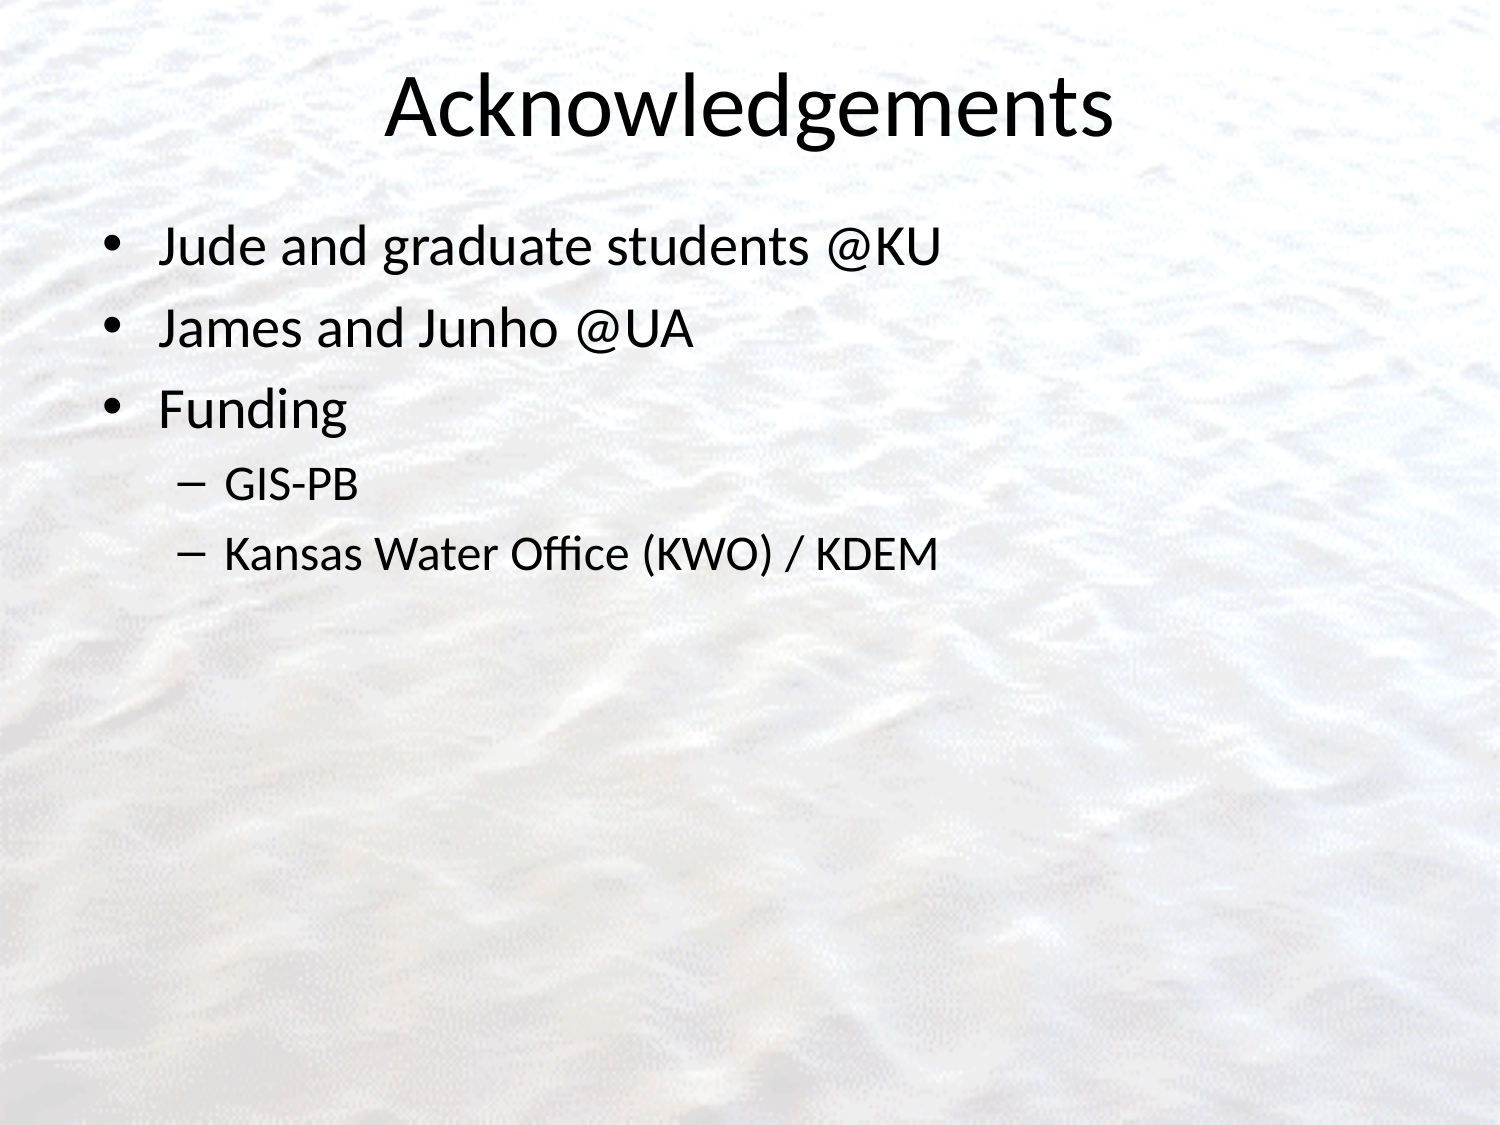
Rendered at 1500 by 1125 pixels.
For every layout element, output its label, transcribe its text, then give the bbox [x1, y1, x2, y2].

picture [0, 0, 1500, 1125]
list Jude and graduate students @KU James and Junho @UA Funding GIS-PB Kansas Water Office (KWO) / KDEM [87, 200, 1438, 943]
title Acknowledgements [75, 6, 1425, 194]
